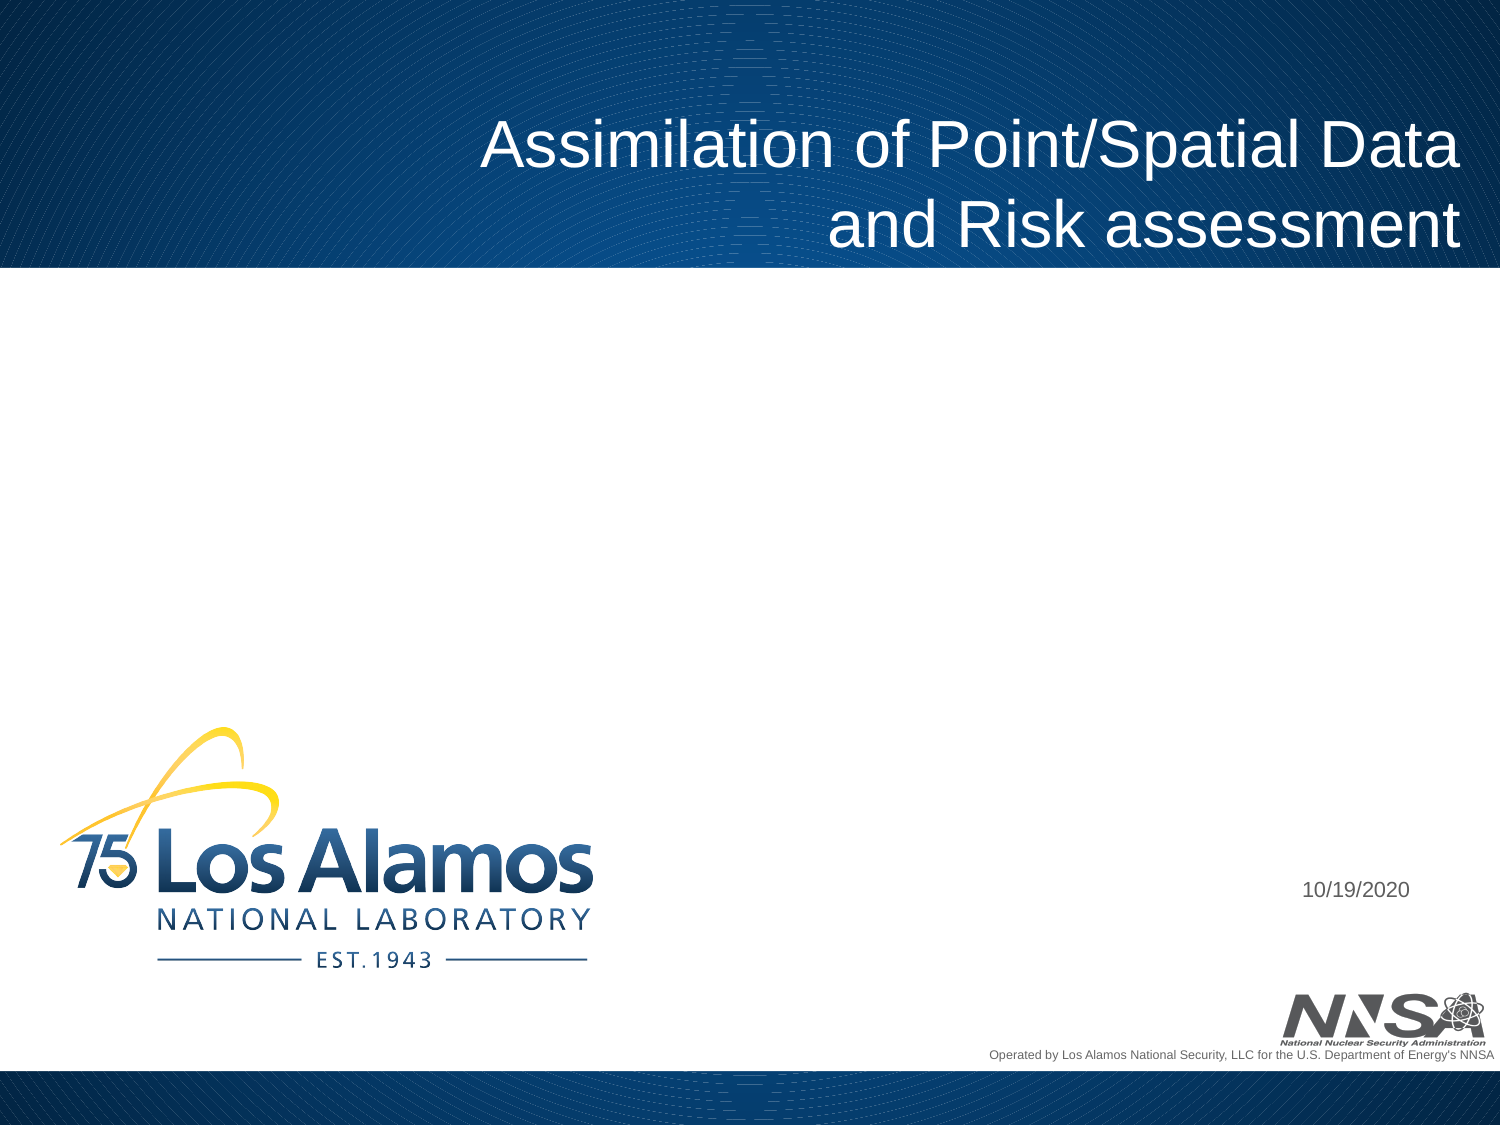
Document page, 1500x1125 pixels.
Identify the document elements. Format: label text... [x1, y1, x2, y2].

picture [60, 727, 593, 968]
title Assimilation of Point/Spatial Data and Risk assessment [25, 0, 1477, 268]
list 10/19/2020 [843, 867, 1426, 992]
